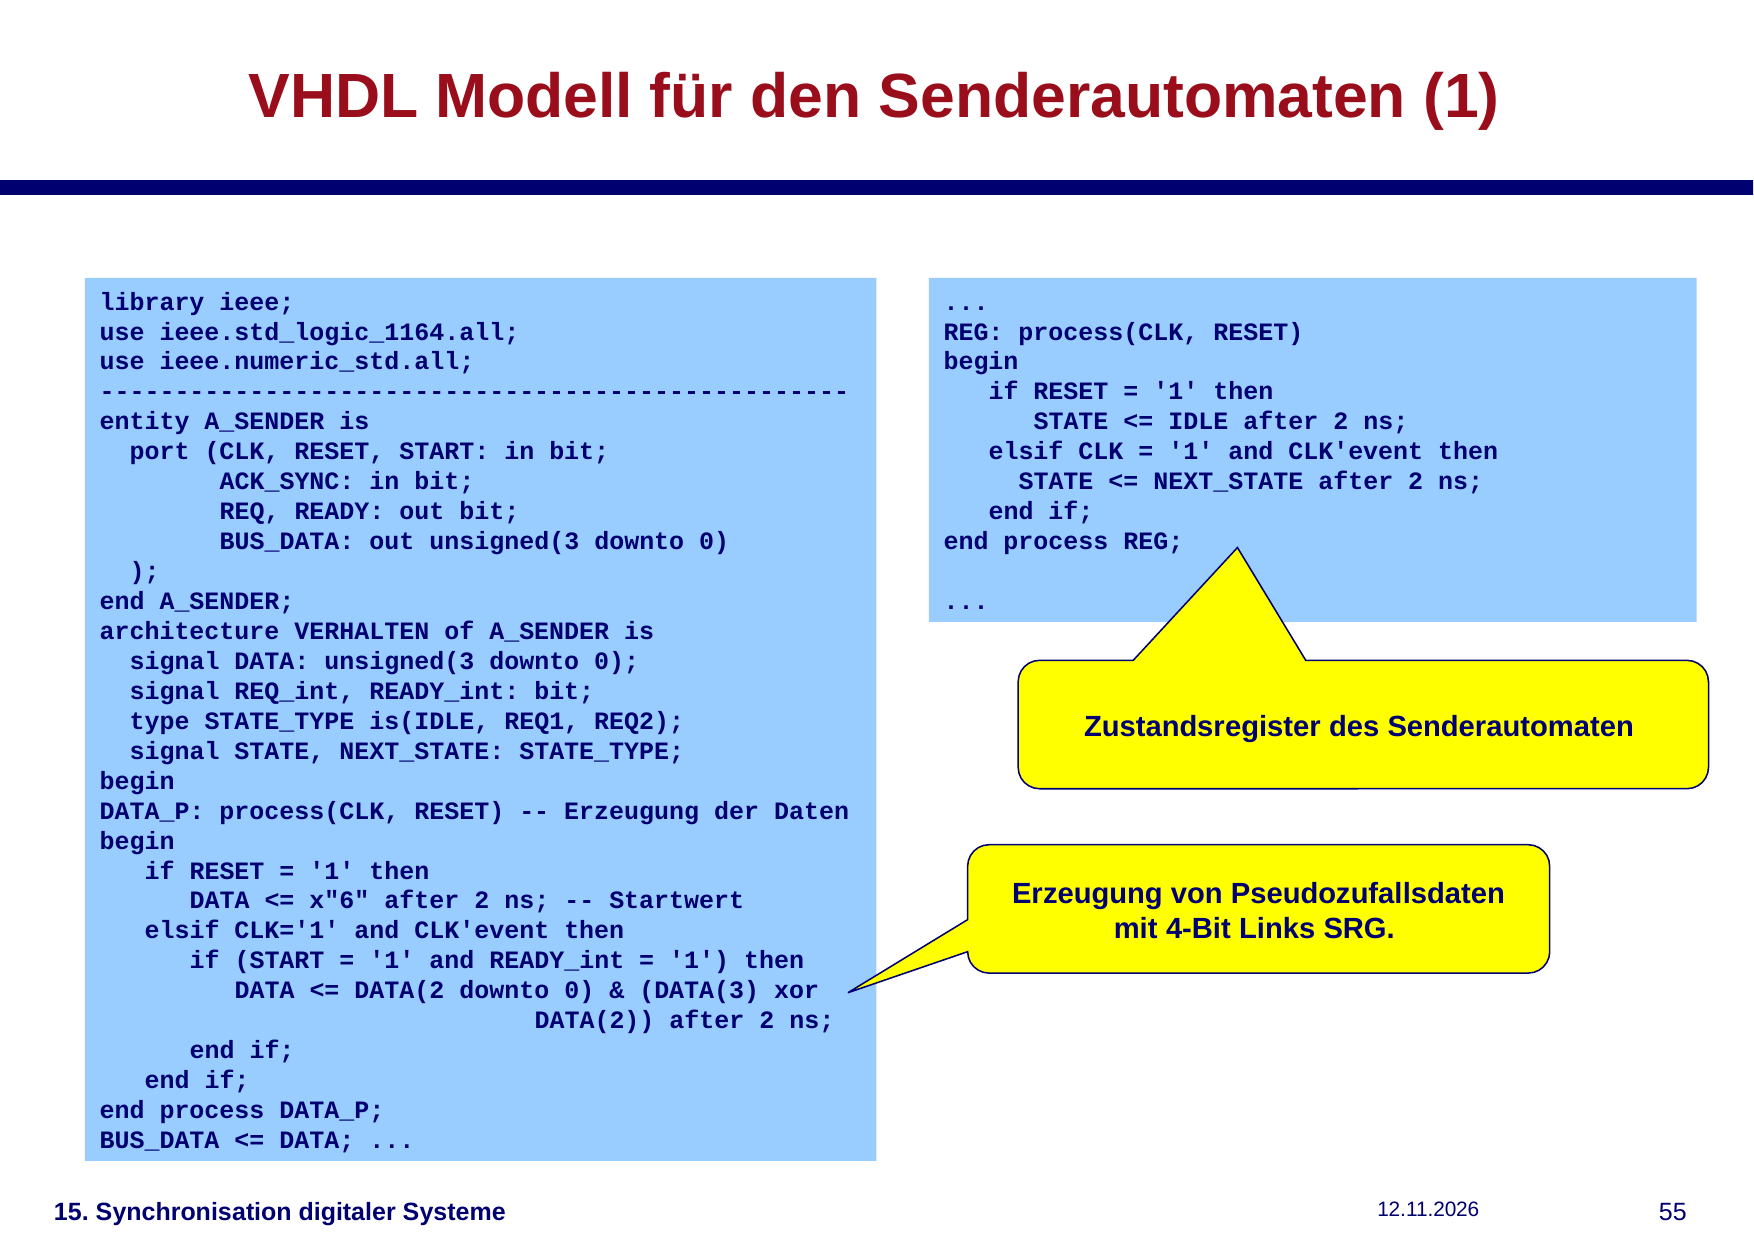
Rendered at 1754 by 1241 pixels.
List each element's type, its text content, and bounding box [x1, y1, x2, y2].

title VHDL Modell für den Senderautomaten (1) [37, 41, 1713, 144]
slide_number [1360, 1187, 1608, 1241]
text_box ... REG: process(CLK, RESET) begin if RESET = '1' then STATE <= IDLE after 2 ns; elsif CLK = '1' and CLK'event then STATE <= NEXT_STATE after 2 ns; end if; end process REG; ... [928, 277, 1697, 622]
text_box Zustandsregister des Senderautomaten [1018, 547, 1709, 789]
slide_number 54 [1632, 1187, 1704, 1241]
text_box Erzeugung von Pseudozufallsdaten mit 4-Bit Links SRG. [847, 844, 1550, 993]
footer 15. Synchronisation digitaler Systeme [37, 1187, 535, 1241]
text_box library ieee; use ieee.std_logic_1164.all; use ieee.numeric_std.all; -------------------------------------------------- entity A_SENDER is port (CLK, RESET, START: in bit; ACK_SYNC: in bit; REQ, READY: out bit; BUS_DATA: out unsigned(3 downto 0) ); end A_SENDER; architecture VERHALTEN of A_SENDER is signal DATA: unsigned(3 downto 0); signal REQ_int, READY_int: bit; type STATE_TYPE is(IDLE, REQ1, REQ2); signal STATE, NEXT_STATE: STATE_TYPE; begin DATA_P: process(CLK, RESET) -- Erzeugung der Daten begin if RESET = '1' then DATA <= x"6" after 2 ns; -- Startwert elsif CLK='1' and CLK'event then if (START = '1' and READY_int = '1') then DATA <= DATA(2 downto 0) & (DATA(3) xor DATA(2)) after 2 ns; end if; end if; end process DATA_P; BUS_DATA <= DATA; ... [84, 277, 877, 1161]
